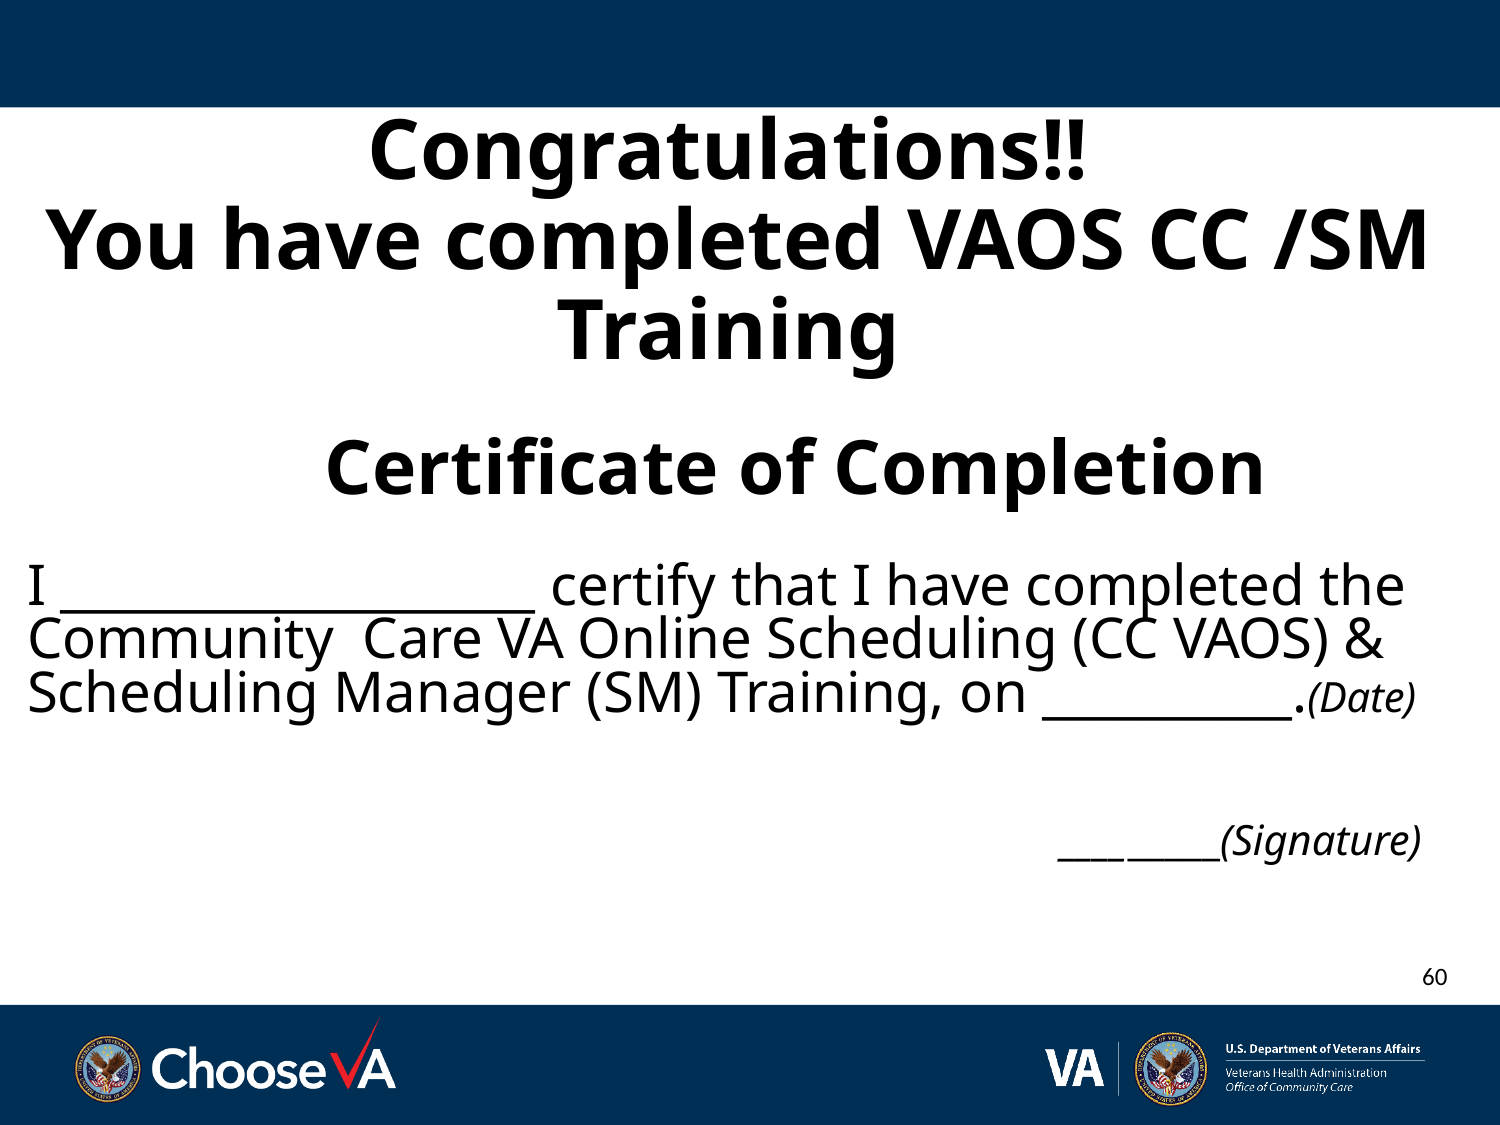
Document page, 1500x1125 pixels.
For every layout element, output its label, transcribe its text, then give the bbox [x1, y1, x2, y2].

title Congratulations!! You have completed VAOS CC /SM Training [24, 186, 1454, 298]
picture [1045, 1028, 1425, 1109]
picture [74, 1015, 396, 1103]
text_box Certificate of Completion I ___________________ certify that I have completed the Community Care VA Online Scheduling (CC VAOS) & Scheduling Manager (SM) Training, on __________.(Date) _________(Signature) [24, 417, 1475, 864]
slide_number 60 [1381, 945, 1463, 1006]
